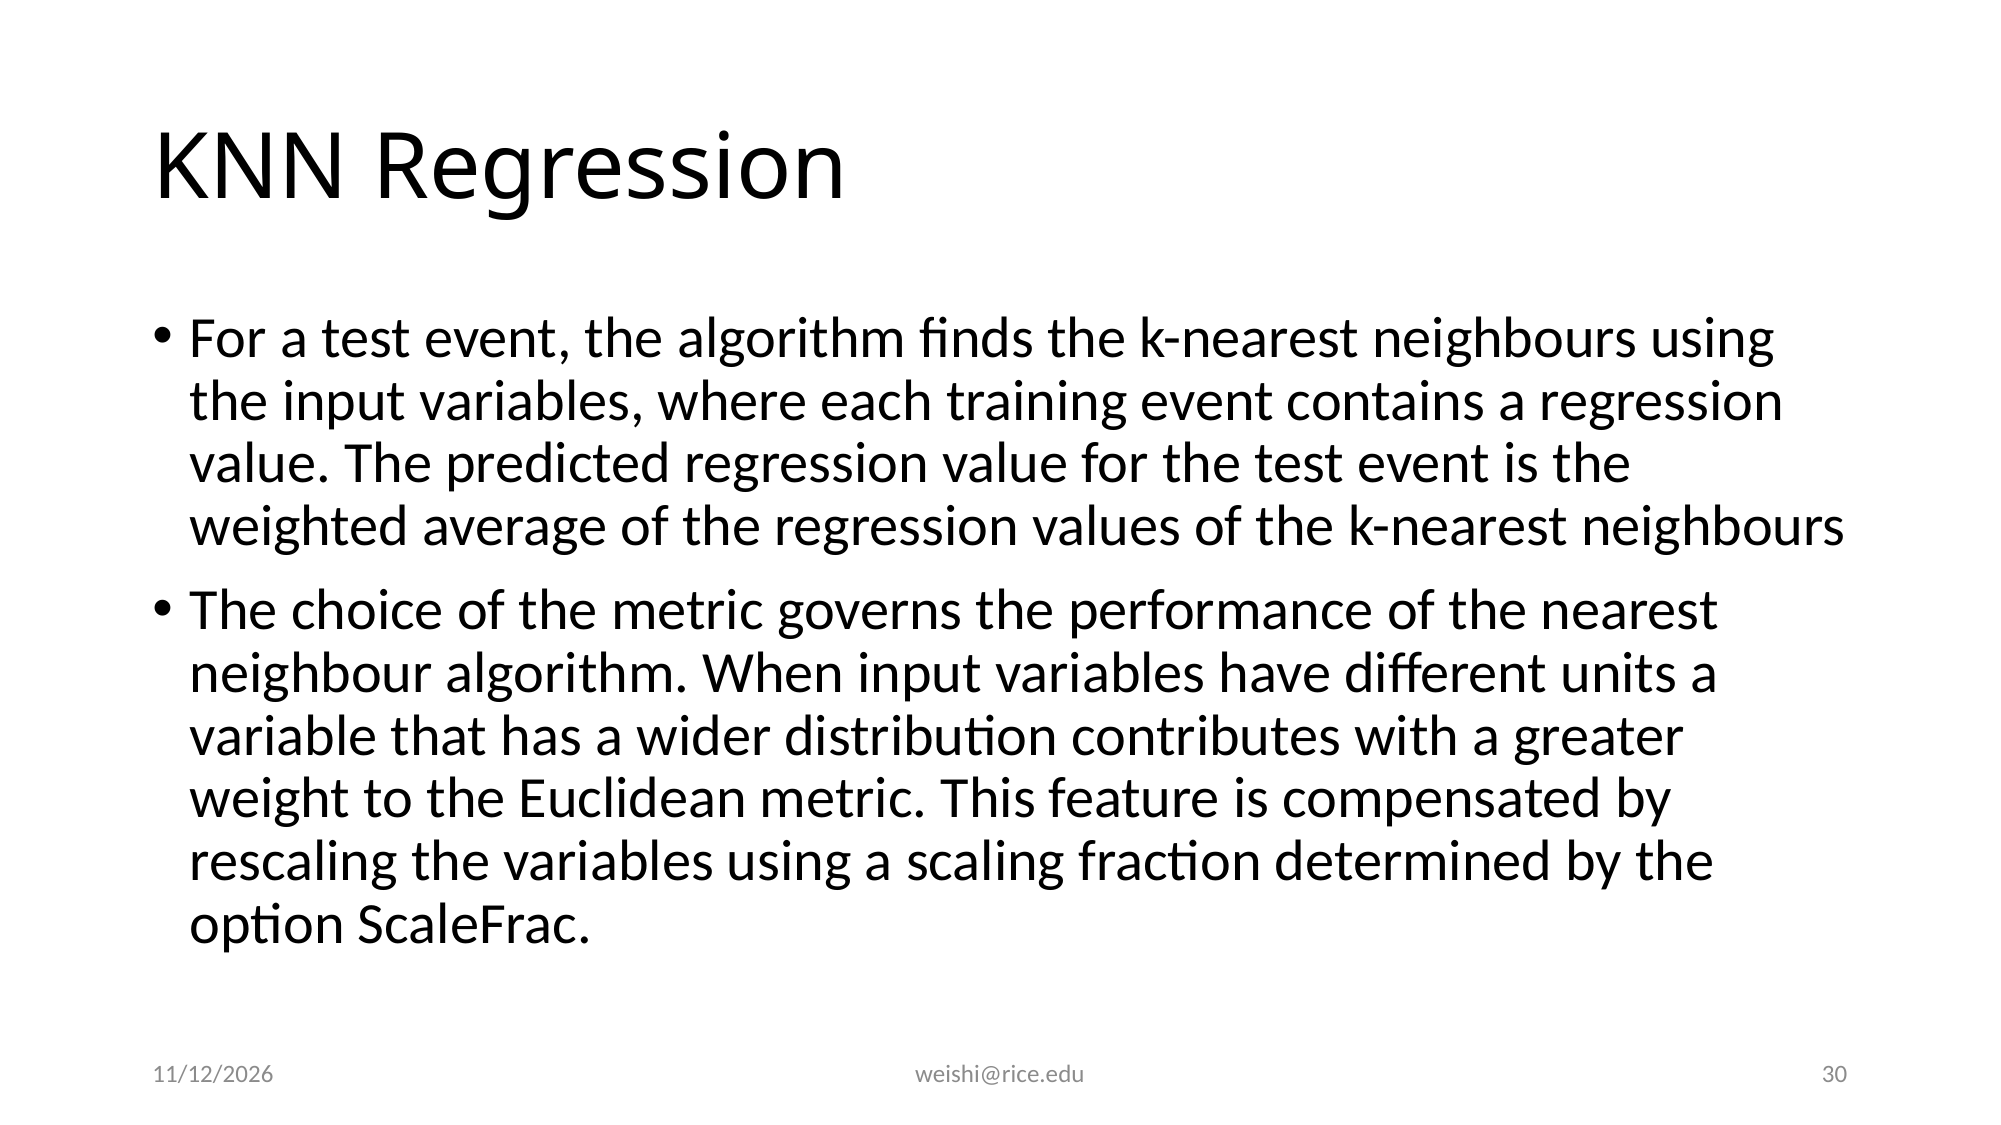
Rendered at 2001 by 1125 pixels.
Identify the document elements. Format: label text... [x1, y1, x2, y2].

slide_number 30 [1412, 1042, 1863, 1103]
list For a test event, the algorithm finds the k-nearest neighbours using the input variables, where each training event contains a regression value. The predicted regression value for the test event is the weighted average of the regression values of the k-nearest neighbours The choice of the metric governs the performance of the nearest neighbour algorithm. When input variables have different units a variable that has a wider distribution contributes with a greater weight to the Euclidean metric. This feature is compensated by rescaling the variables using a scaling fraction determined by the option ScaleFrac. [137, 299, 1863, 1014]
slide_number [137, 1042, 588, 1103]
title KNN Regression [137, 59, 1863, 278]
footer weishi@rice.edu [662, 1042, 1338, 1103]
